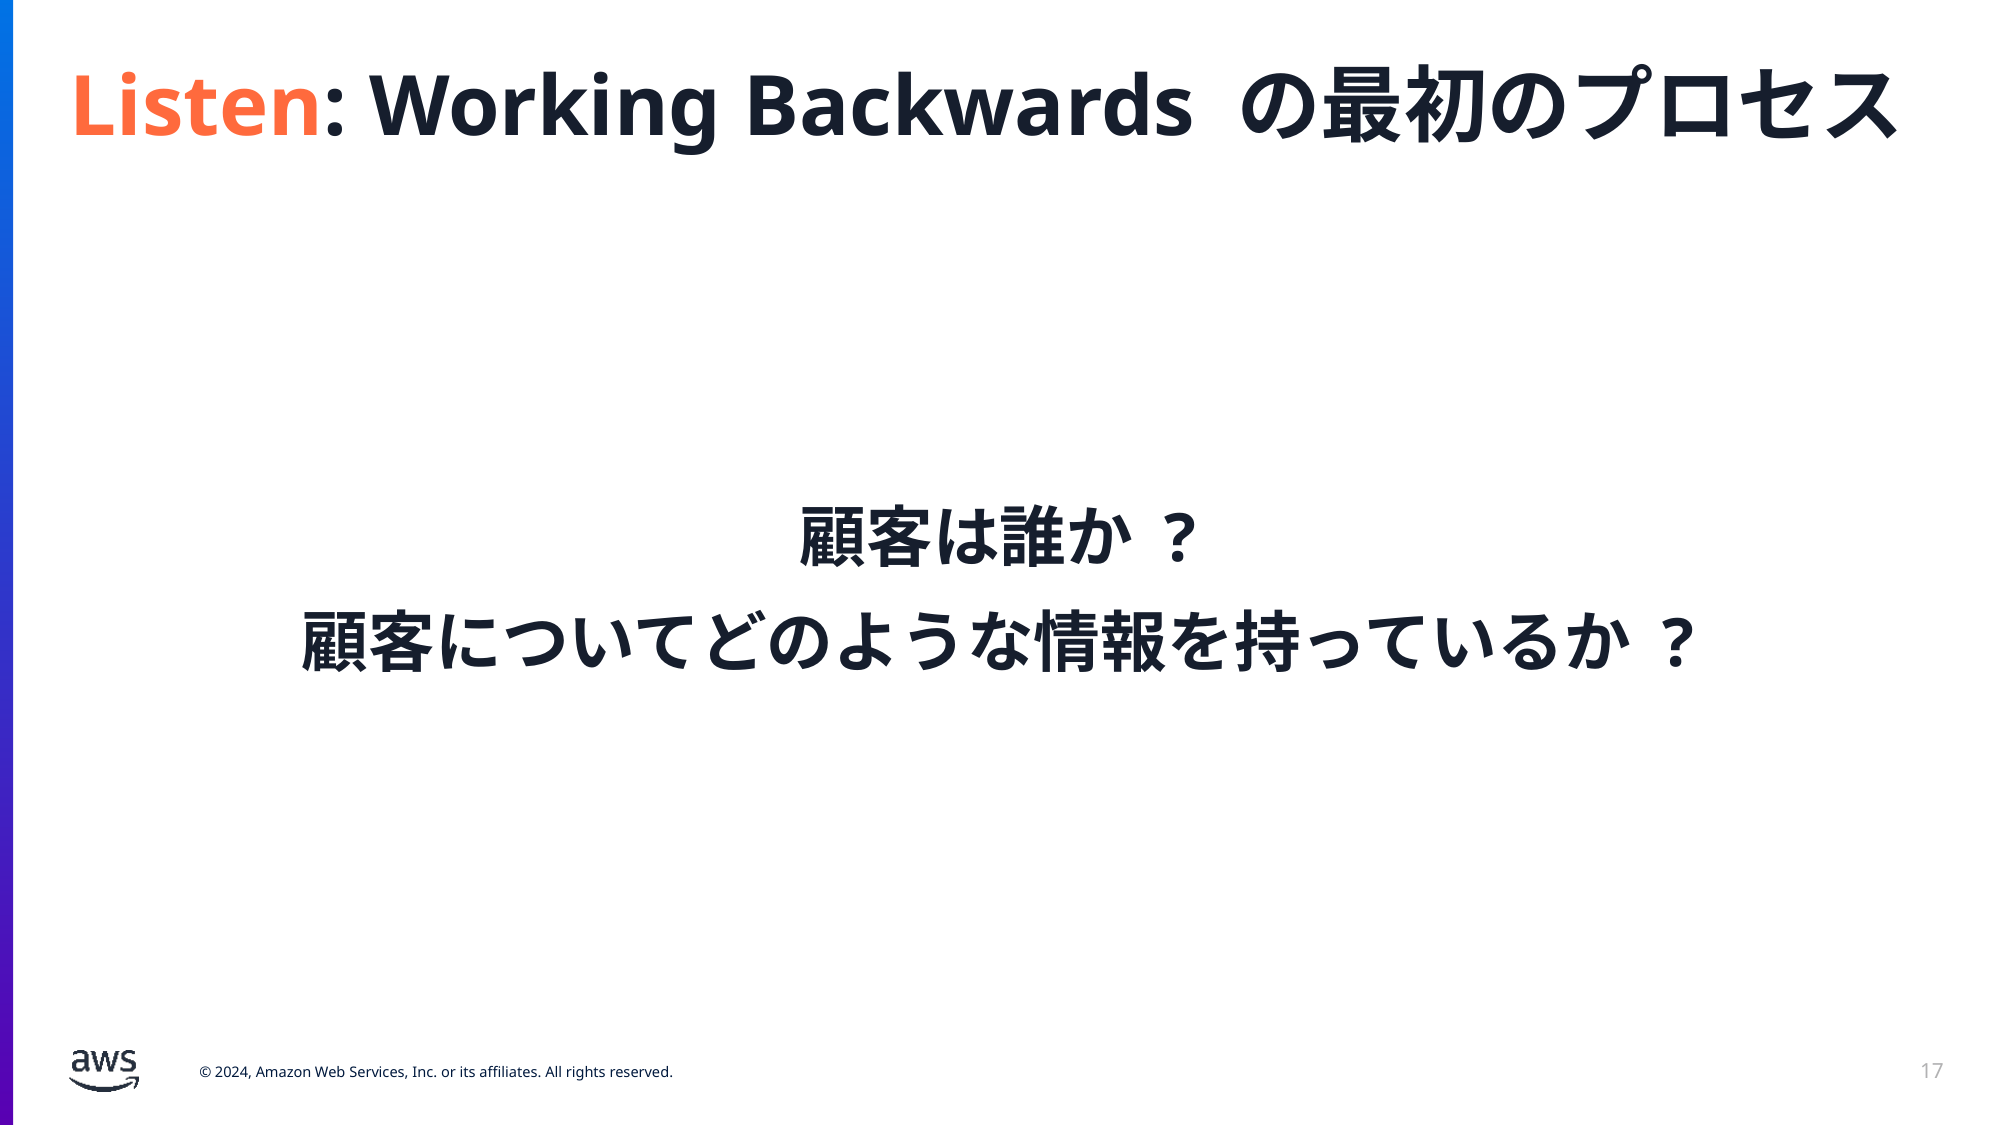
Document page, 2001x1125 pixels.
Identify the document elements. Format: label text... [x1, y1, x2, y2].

list 顧客は誰か ? 顧客についてどのような情報を持っているか ? [69, 382, 1944, 691]
picture [69, 1050, 139, 1092]
slide_number 17 [1493, 1041, 1944, 1102]
title Listen: Working Backwards の最初のプロセス [69, 56, 1944, 163]
